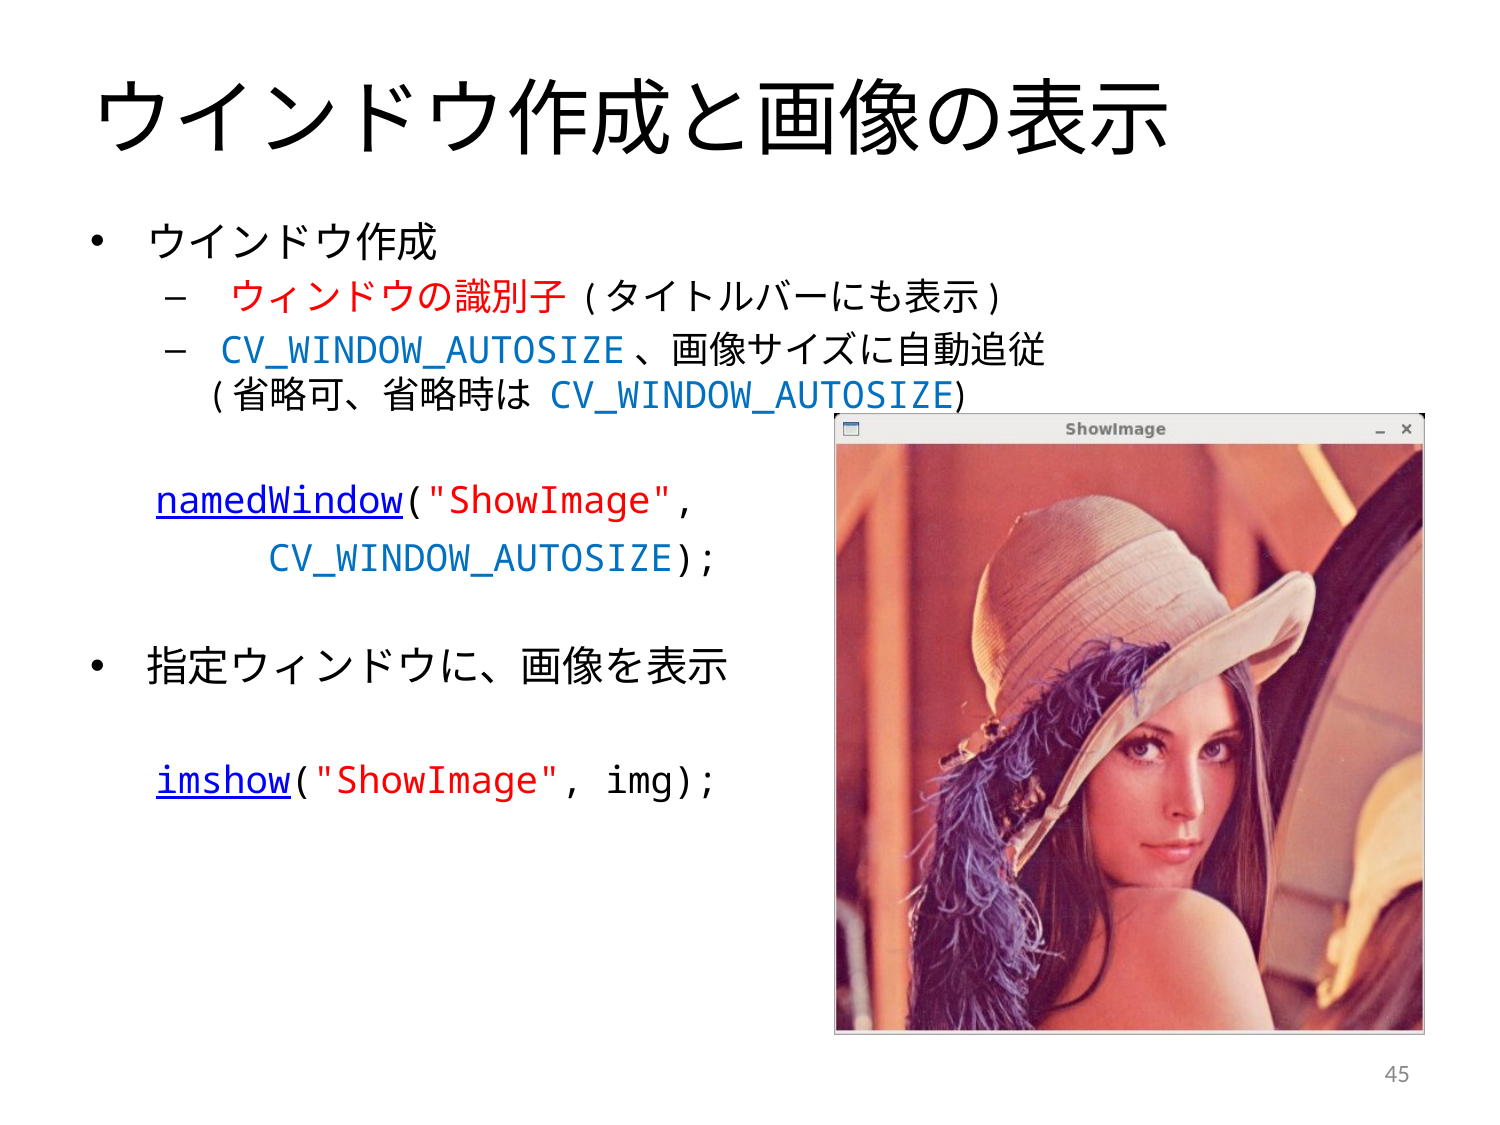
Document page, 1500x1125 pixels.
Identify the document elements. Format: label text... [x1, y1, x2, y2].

list ウインドウ作成 ウィンドウの識別子 (タイトルバーにも表示) CV_WINDOW_AUTOSIZE、画像サイズに自動追従 (省略可、省略時は CV_WINDOW_AUTOSIZE) namedWindow("ShowImage", CV_WINDOW_AUTOSIZE); 指定ウィンドウに、画像を表示 imshow("ShowImage", img); [75, 208, 1425, 1035]
title ウインドウ作成と画像の表示 [75, 45, 1425, 185]
picture [834, 413, 1426, 1036]
slide_number 44 [1074, 1042, 1425, 1103]
